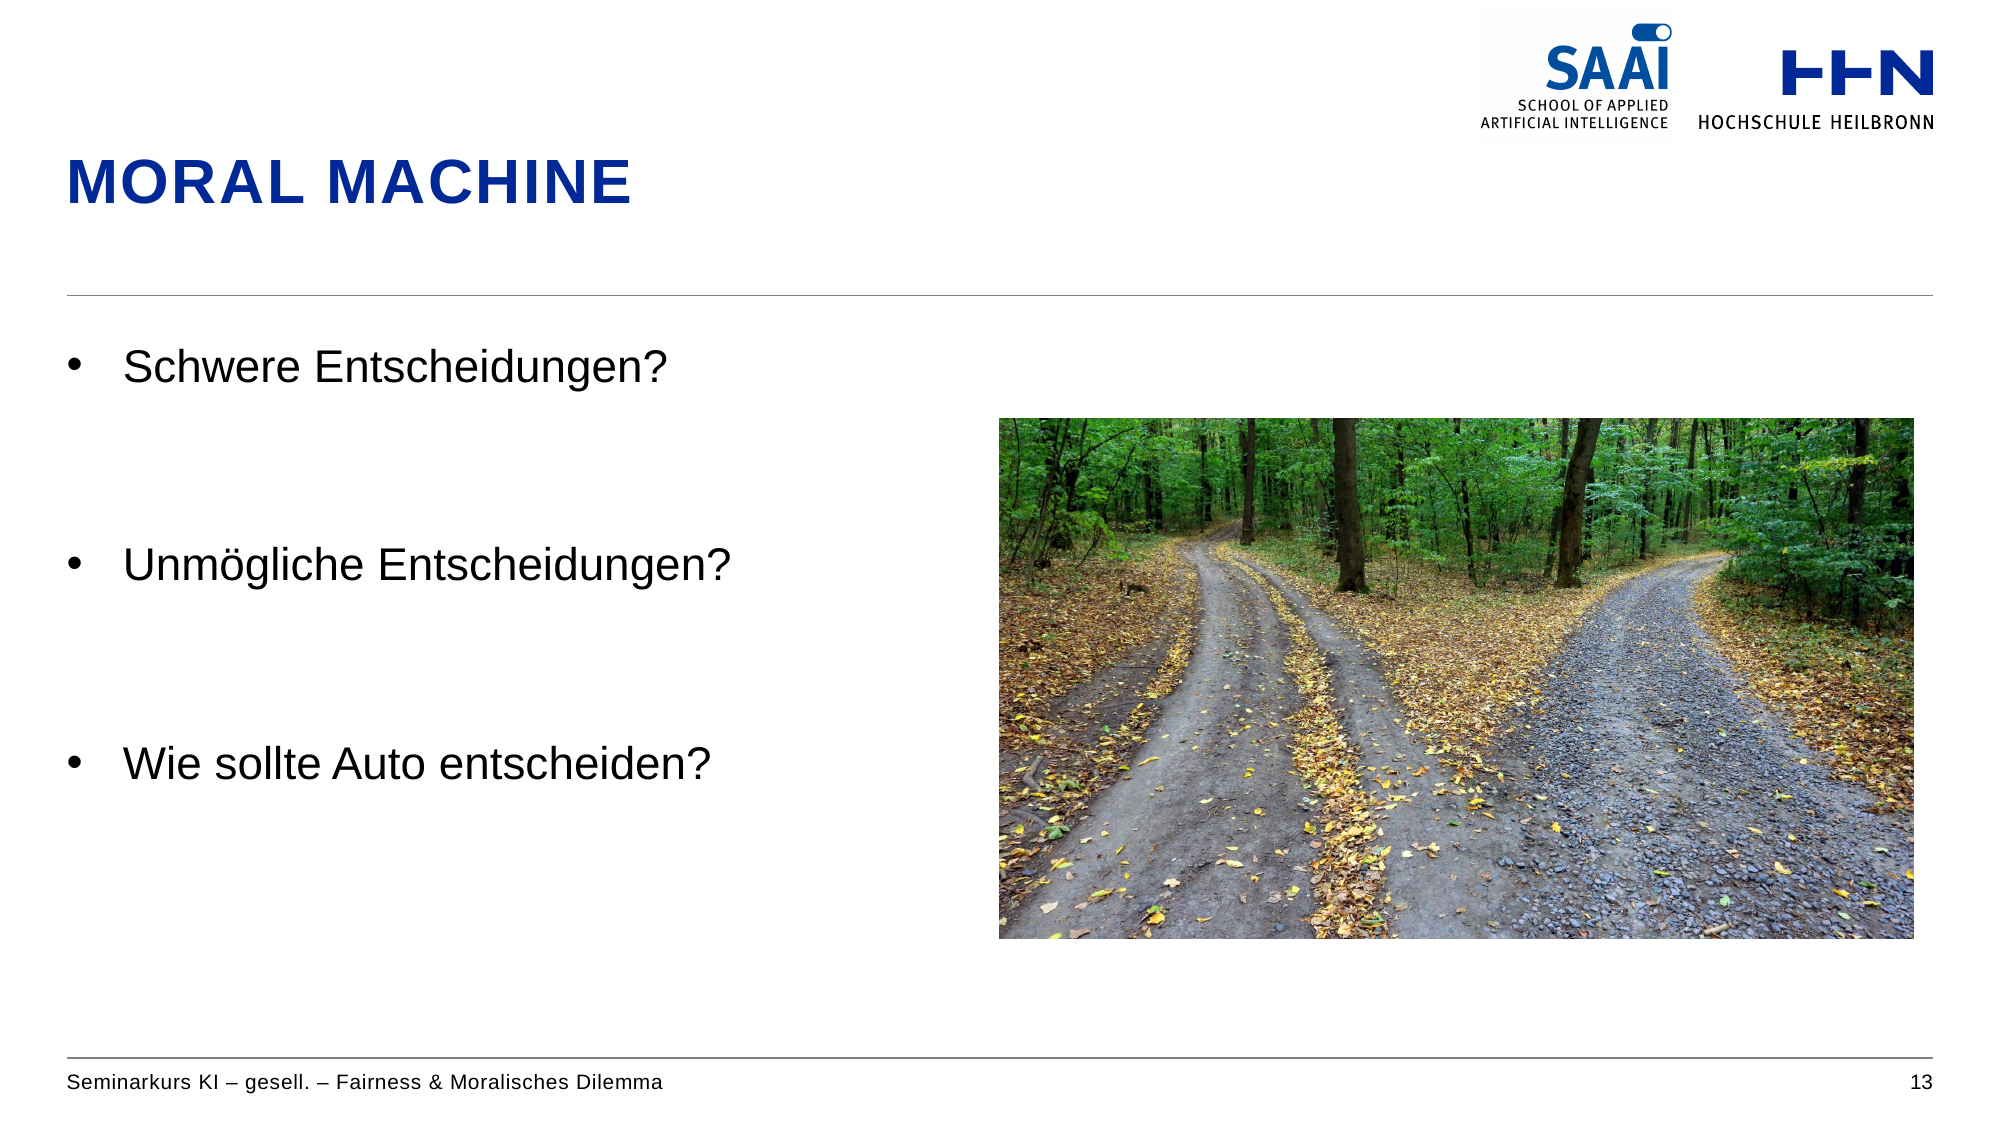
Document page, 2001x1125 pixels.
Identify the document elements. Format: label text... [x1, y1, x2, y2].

picture [999, 418, 1914, 939]
title Moral MAchine [66, 147, 1933, 290]
footer Seminarkurs KI – gesell. – Fairness & Moralisches Dilemma [66, 1068, 1277, 1105]
list Schwere Entscheidungen? Unmögliche Entscheidungen? Wie sollte Auto entscheiden? [66, 333, 1933, 1025]
picture [1476, 5, 1677, 147]
slide_number 13 [1621, 1068, 1933, 1105]
